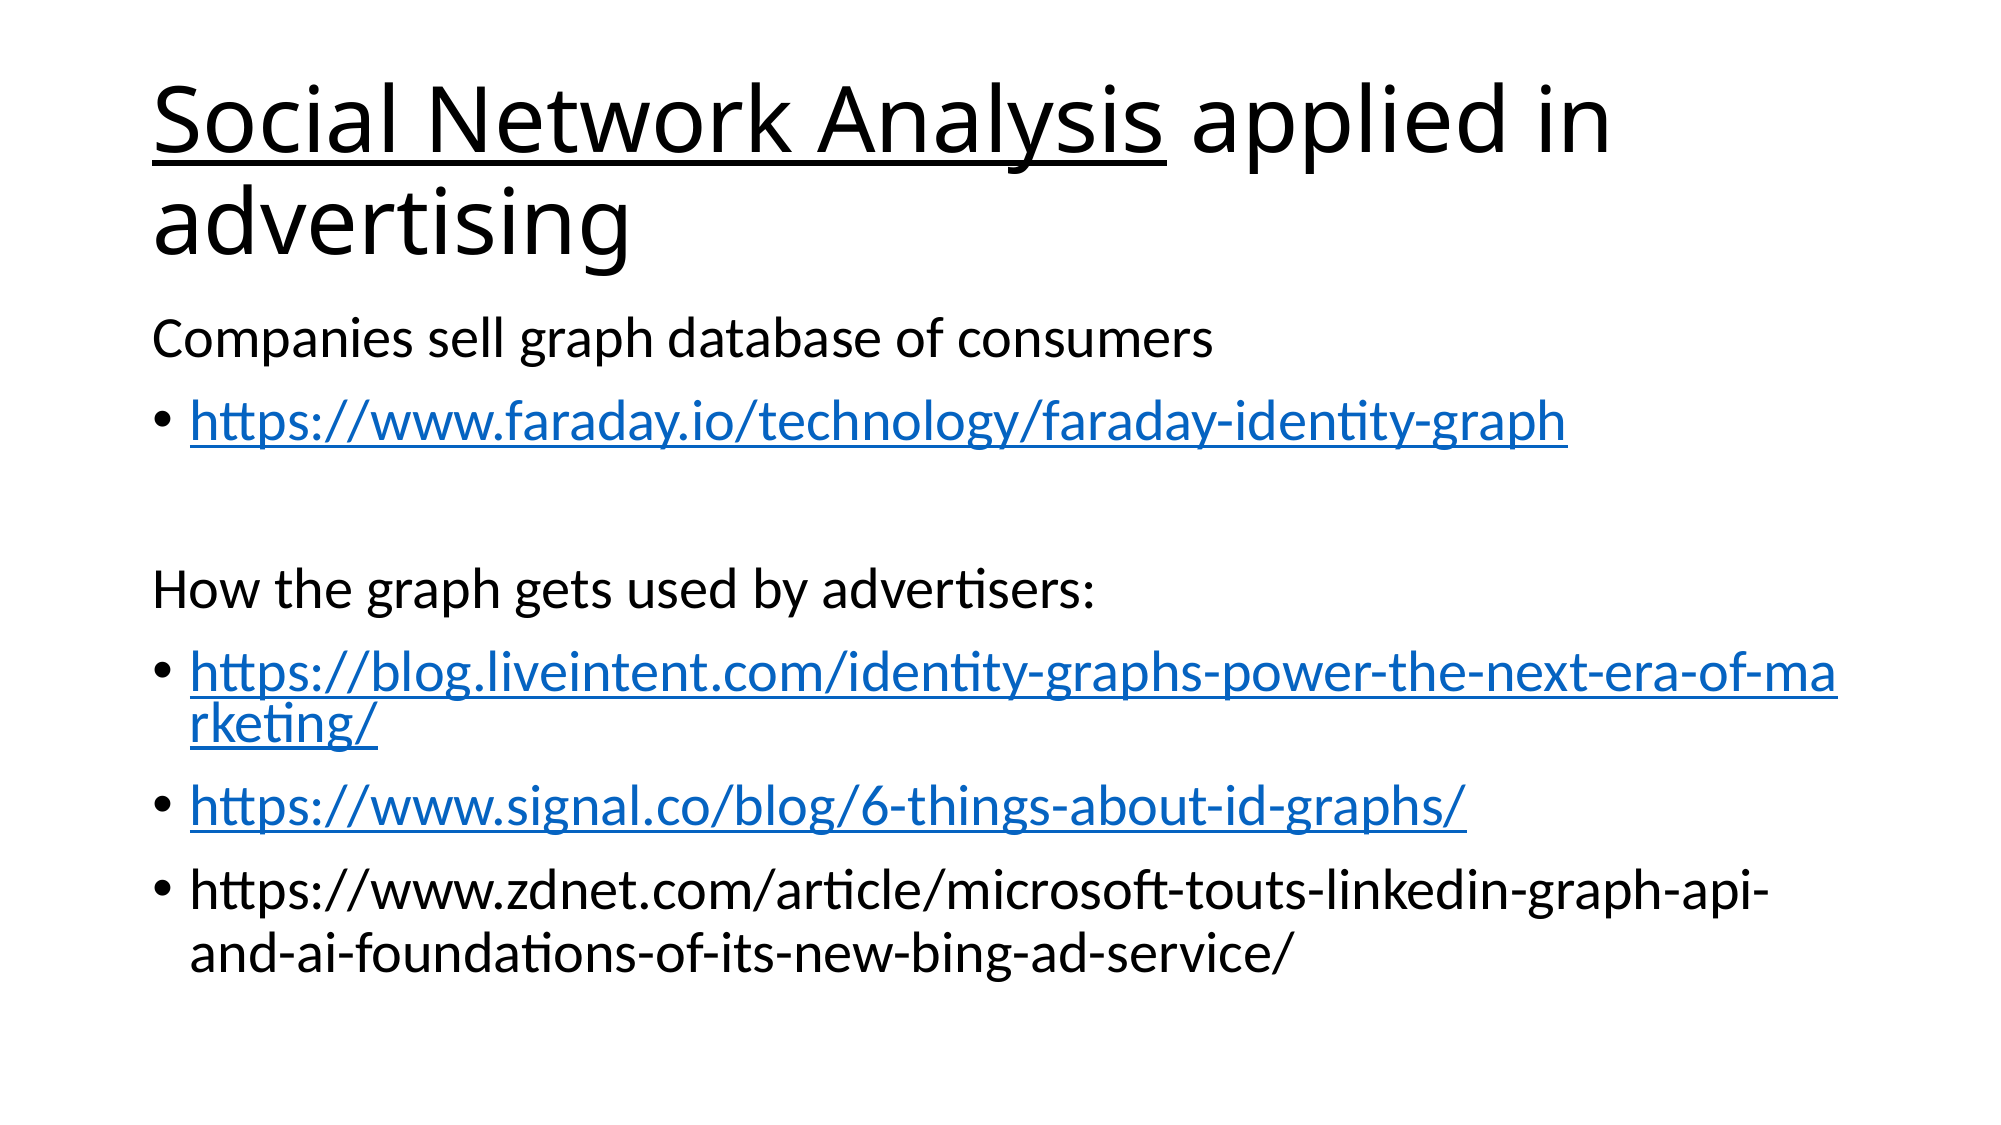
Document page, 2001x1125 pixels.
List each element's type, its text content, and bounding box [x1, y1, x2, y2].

title Social Network Analysis applied in advertising [137, 59, 1863, 278]
list Companies sell graph database of consumers https://www.faraday.io/technology/faraday-identity-graph How the graph gets used by advertisers: https://blog.liveintent.com/identity-graphs-power-the-next-era-of-marketing/ https://www.signal.co/blog/6-things-about-id-graphs/ https://www.zdnet.com/article/microsoft-touts-linkedin-graph-api-and-ai-foundations-of-its-new-bing-ad-service/ [137, 299, 1863, 1014]
